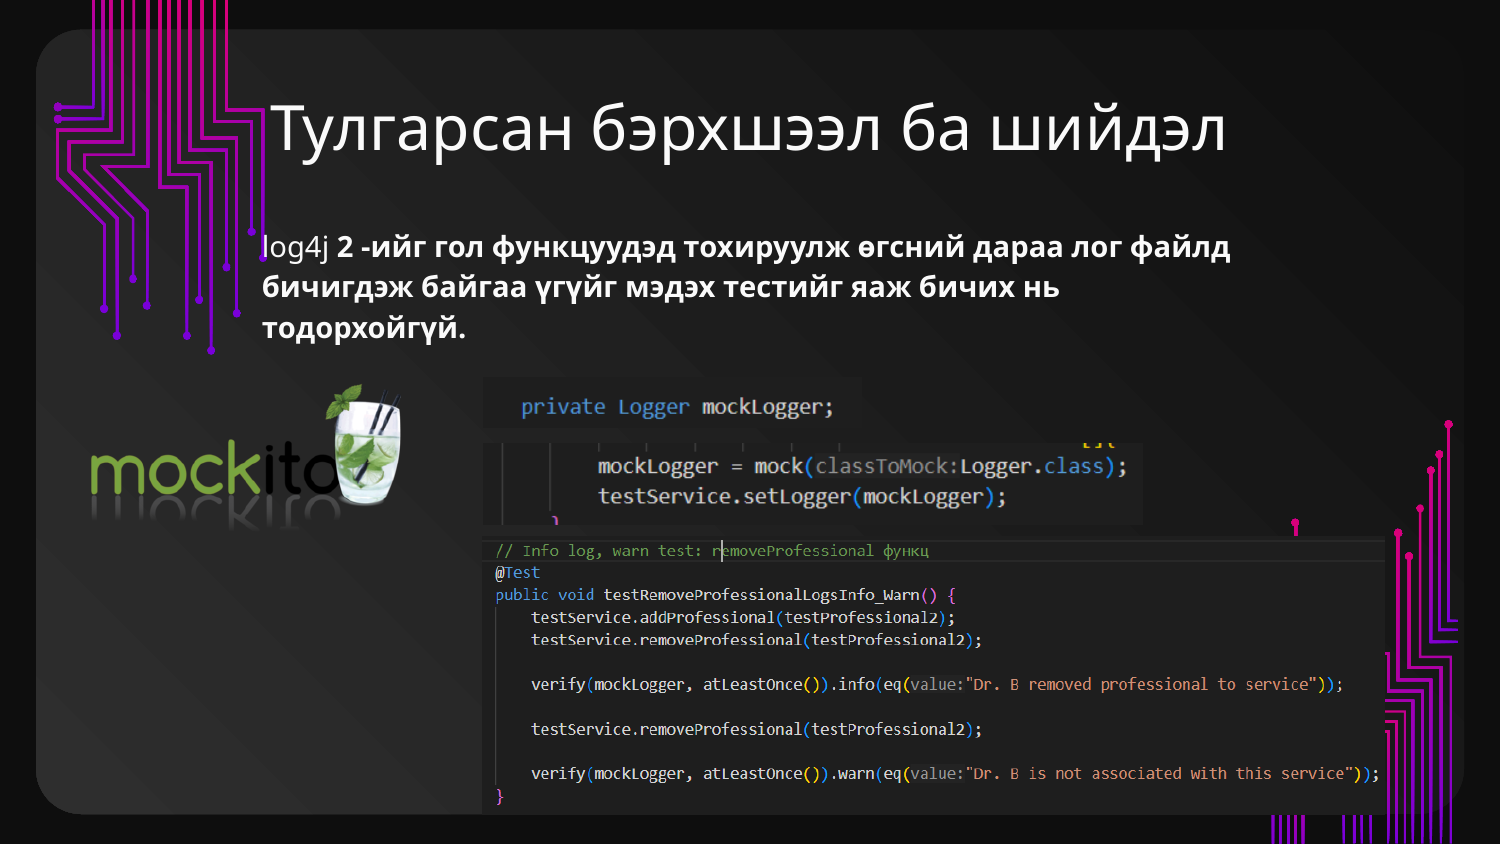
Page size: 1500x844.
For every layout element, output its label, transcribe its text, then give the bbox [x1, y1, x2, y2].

picture [482, 535, 1385, 815]
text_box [53, 0, 268, 356]
title Тулгарсан бэрхшээл ба шийдэл [272, 72, 1382, 167]
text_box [1269, 419, 1459, 844]
picture [57, 360, 435, 550]
subtitle log4j 2 -ийг гол функцуудэд тохируулж өгсний дараа лог файлд бичигдэж байгаа үгүйг мэдэх тестийг яаж бичих нь тодорхойгүй. [272, 249, 1258, 359]
picture [483, 376, 862, 428]
picture [483, 443, 1143, 526]
